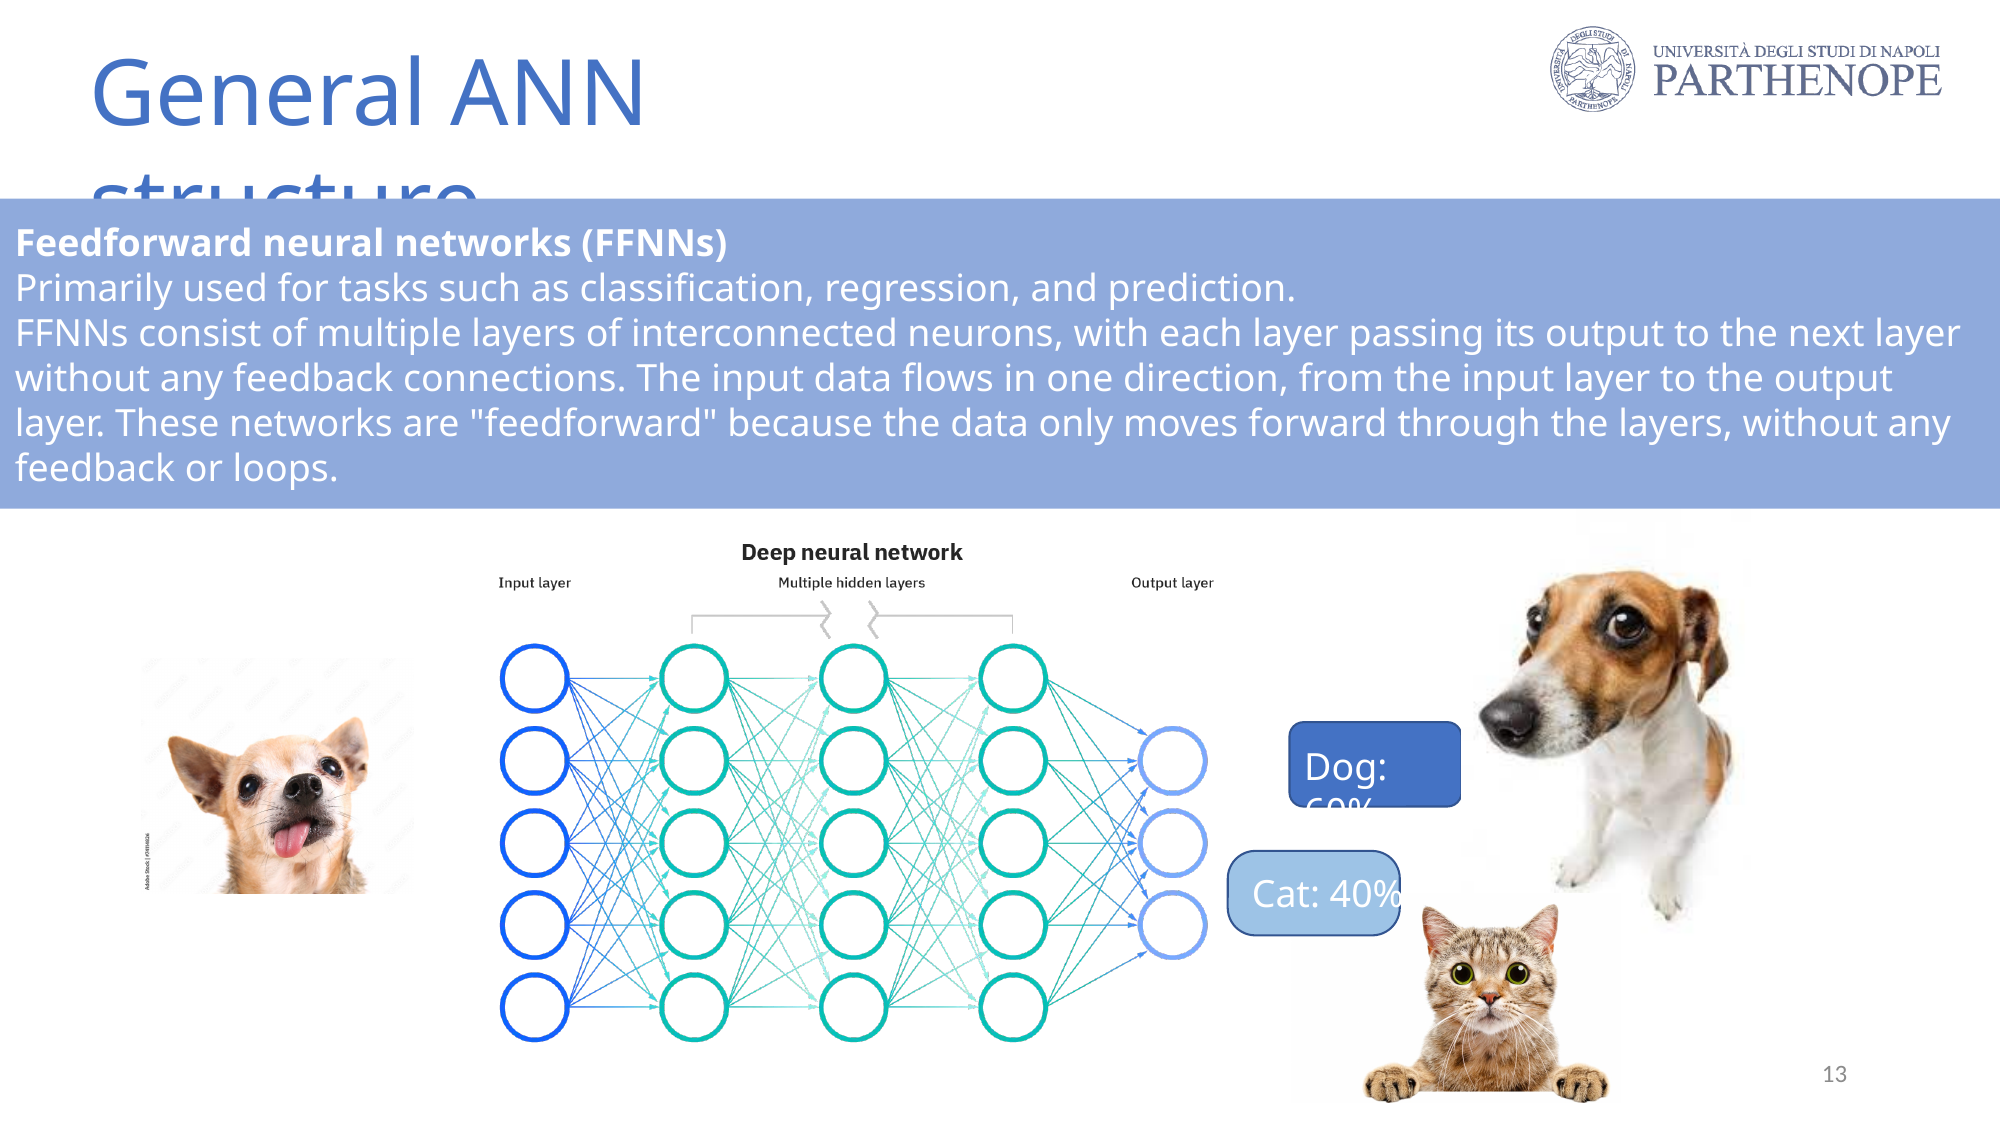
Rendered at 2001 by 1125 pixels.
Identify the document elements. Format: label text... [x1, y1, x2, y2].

text_box [1288, 721, 1461, 797]
text_box Dog: 60% [1289, 735, 1461, 840]
text_box Feedforward neural networks (FFNNs) Primarily used for tasks such as classification, regression, and prediction. FFNNs consist of multiple layers of interconnected neurons, with each layer passing its output to the next layer without any feedback connections. The input data flows in one direction, from the input layer to the output layer. These networks are "feedforward" because the data only moves forward through the layers, without any feedback or loops. [0, 198, 2000, 510]
text_box [1239, 923, 1291, 937]
picture [141, 658, 414, 894]
picture [1291, 496, 1751, 1103]
text_box General ANN structure [74, 26, 1075, 198]
text_box [1239, 849, 1396, 862]
picture [456, 516, 1239, 1073]
picture [1550, 26, 1942, 112]
text_box Cat: 40% [1239, 862, 1431, 923]
slide_number 13 [1621, 1042, 1863, 1103]
